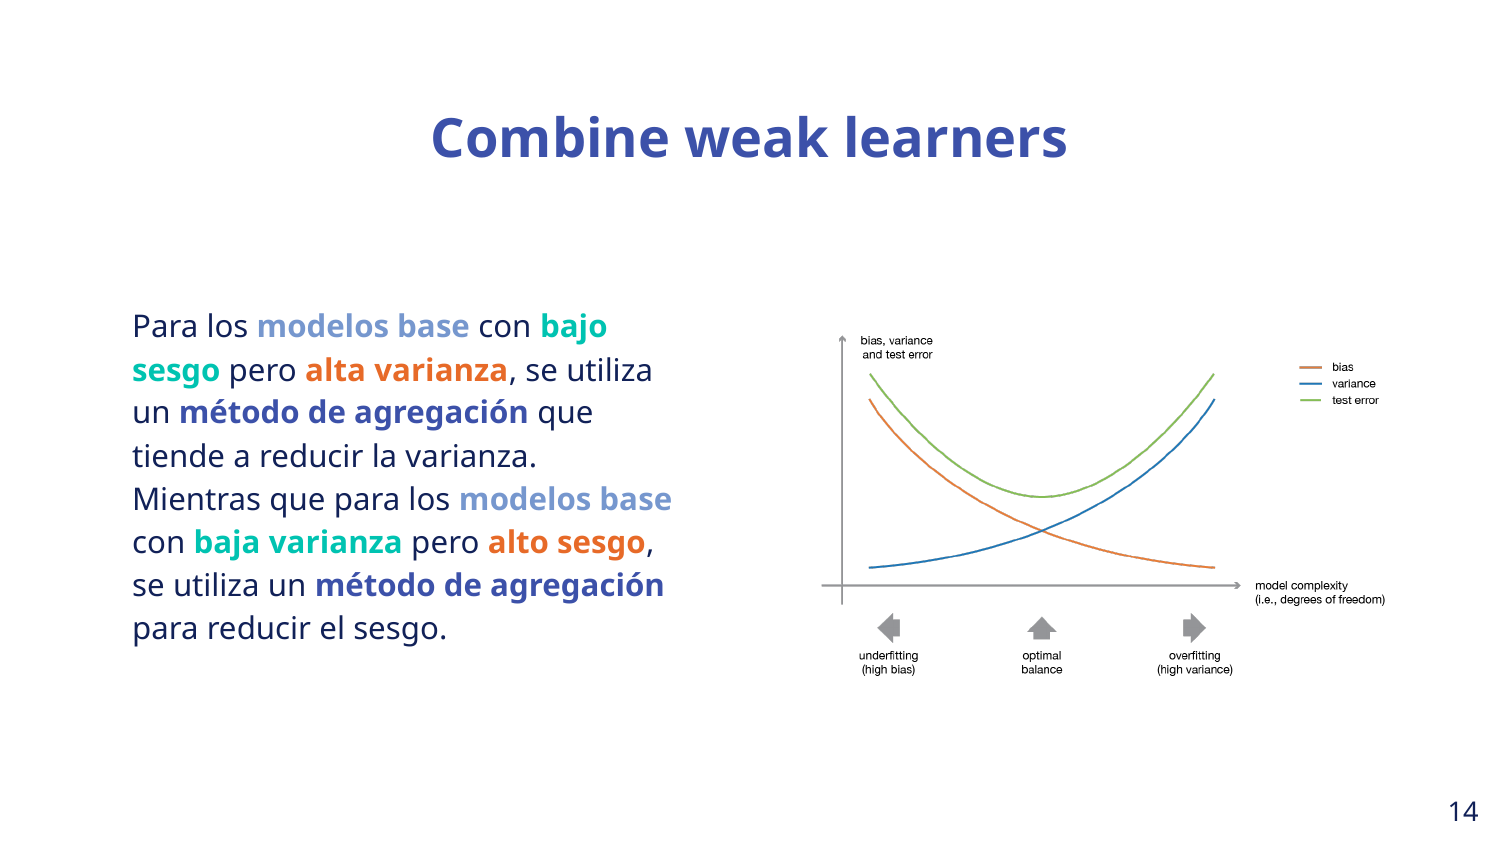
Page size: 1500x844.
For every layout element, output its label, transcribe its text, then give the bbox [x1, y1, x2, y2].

slide_number ‹#› [1403, 779, 1494, 844]
subtitle Para los modelos base con bajo sesgo pero alta varianza, se utiliza un método de agregación que tiende a reducir la varianza. Mientras que para los modelos base con baja varianza pero alto sesgo, se utiliza un método de agregación para reducir el sesgo. [116, 286, 708, 598]
text_box Combine weak learners [0, 88, 1500, 183]
picture [792, 310, 1404, 699]
